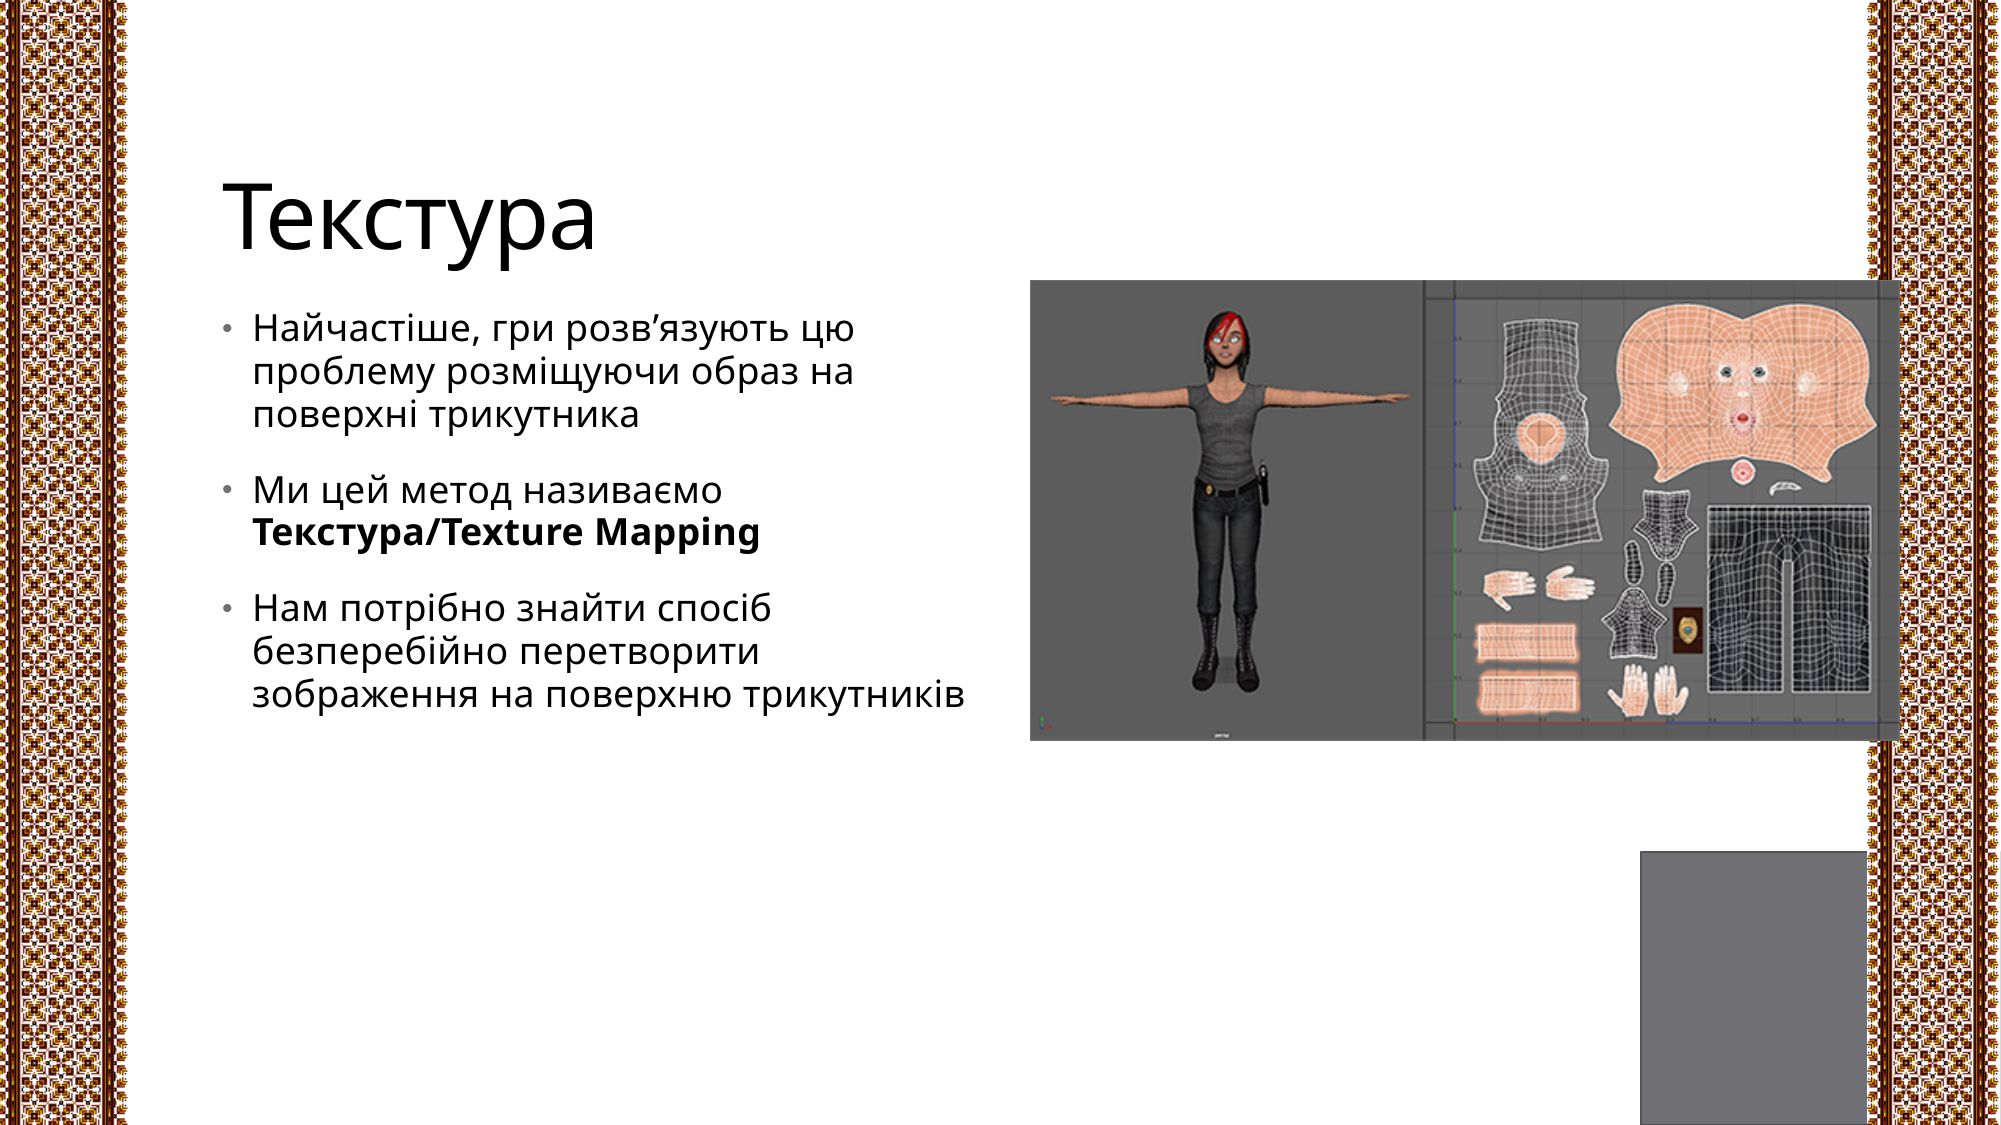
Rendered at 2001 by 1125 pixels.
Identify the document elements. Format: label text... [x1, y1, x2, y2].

picture [0, 0, 129, 1125]
title Текстура [206, 60, 1797, 278]
list Найчастіше, гри розв’язують цю проблему розміщуючи образ на поверхні трикутника Ми цей метод називаємо Текстура/Texture Mapping Нам потрібно знайти спосіб безперебійно перетворити зображення на поверхню трикутників [206, 299, 1000, 1014]
picture [1030, 0, 2000, 1125]
